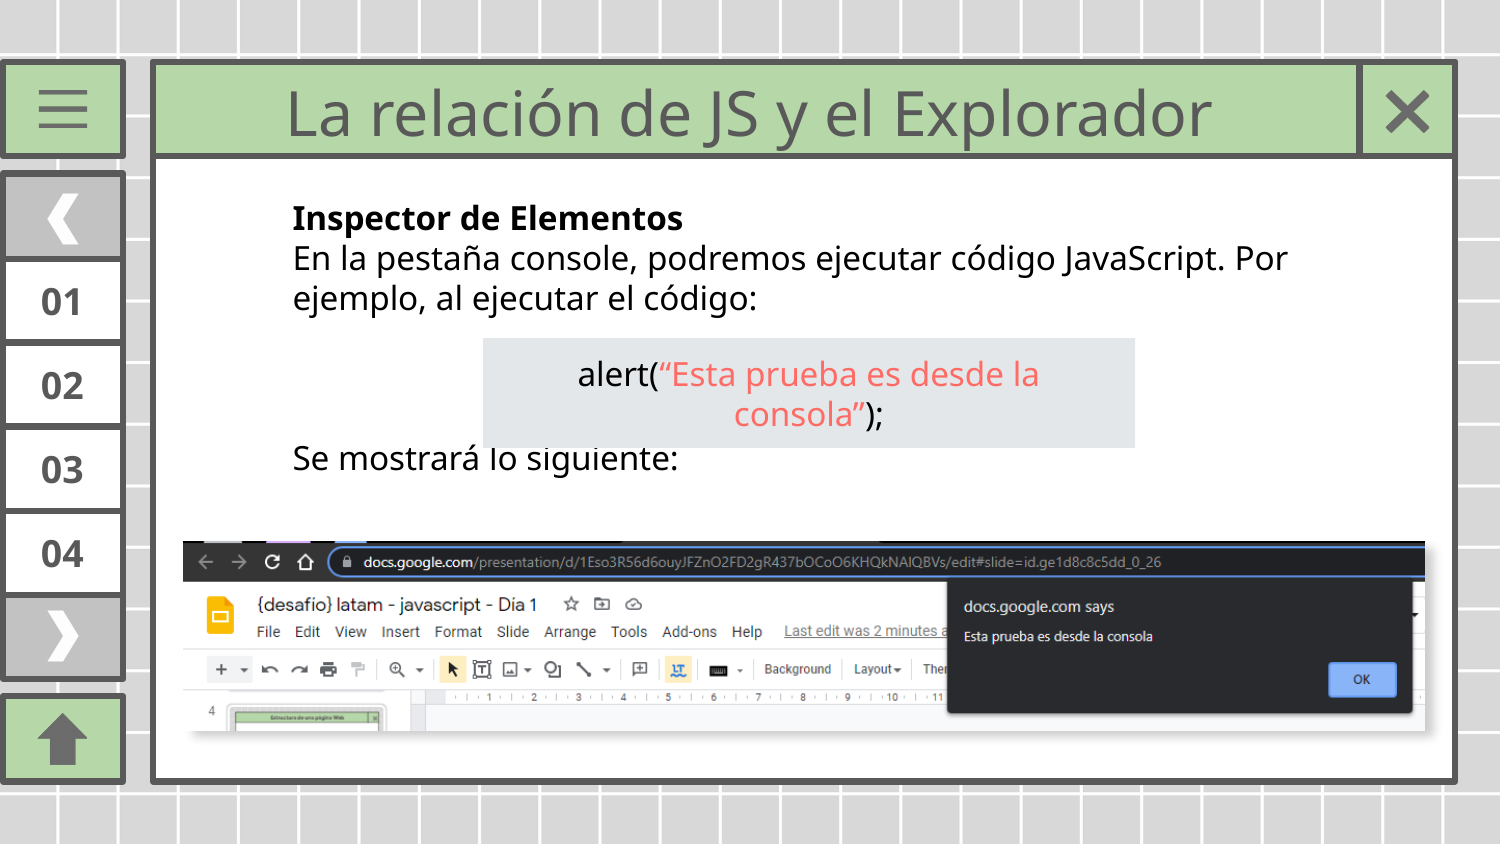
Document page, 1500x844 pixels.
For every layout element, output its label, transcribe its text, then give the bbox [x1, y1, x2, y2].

picture [37, 713, 88, 765]
text_box alert(“Esta prueba es desde la consola”); [483, 338, 1136, 448]
text_box 04 [20, 533, 104, 572]
picture [0, 0, 1500, 844]
text_box 01 [20, 281, 104, 319]
picture [38, 610, 88, 662]
picture [38, 90, 88, 129]
text_box Inspector de Elementos En la pestaña console, podremos ejecutar código JavaScript. Por ejemplo, al ejecutar el código: Se mostrará lo siguiente: [277, 182, 1331, 492]
text_box 03 [20, 449, 104, 487]
text_box 02 [20, 365, 104, 403]
title La relación de JS y el Explorador [182, 64, 1318, 159]
picture [38, 193, 88, 245]
